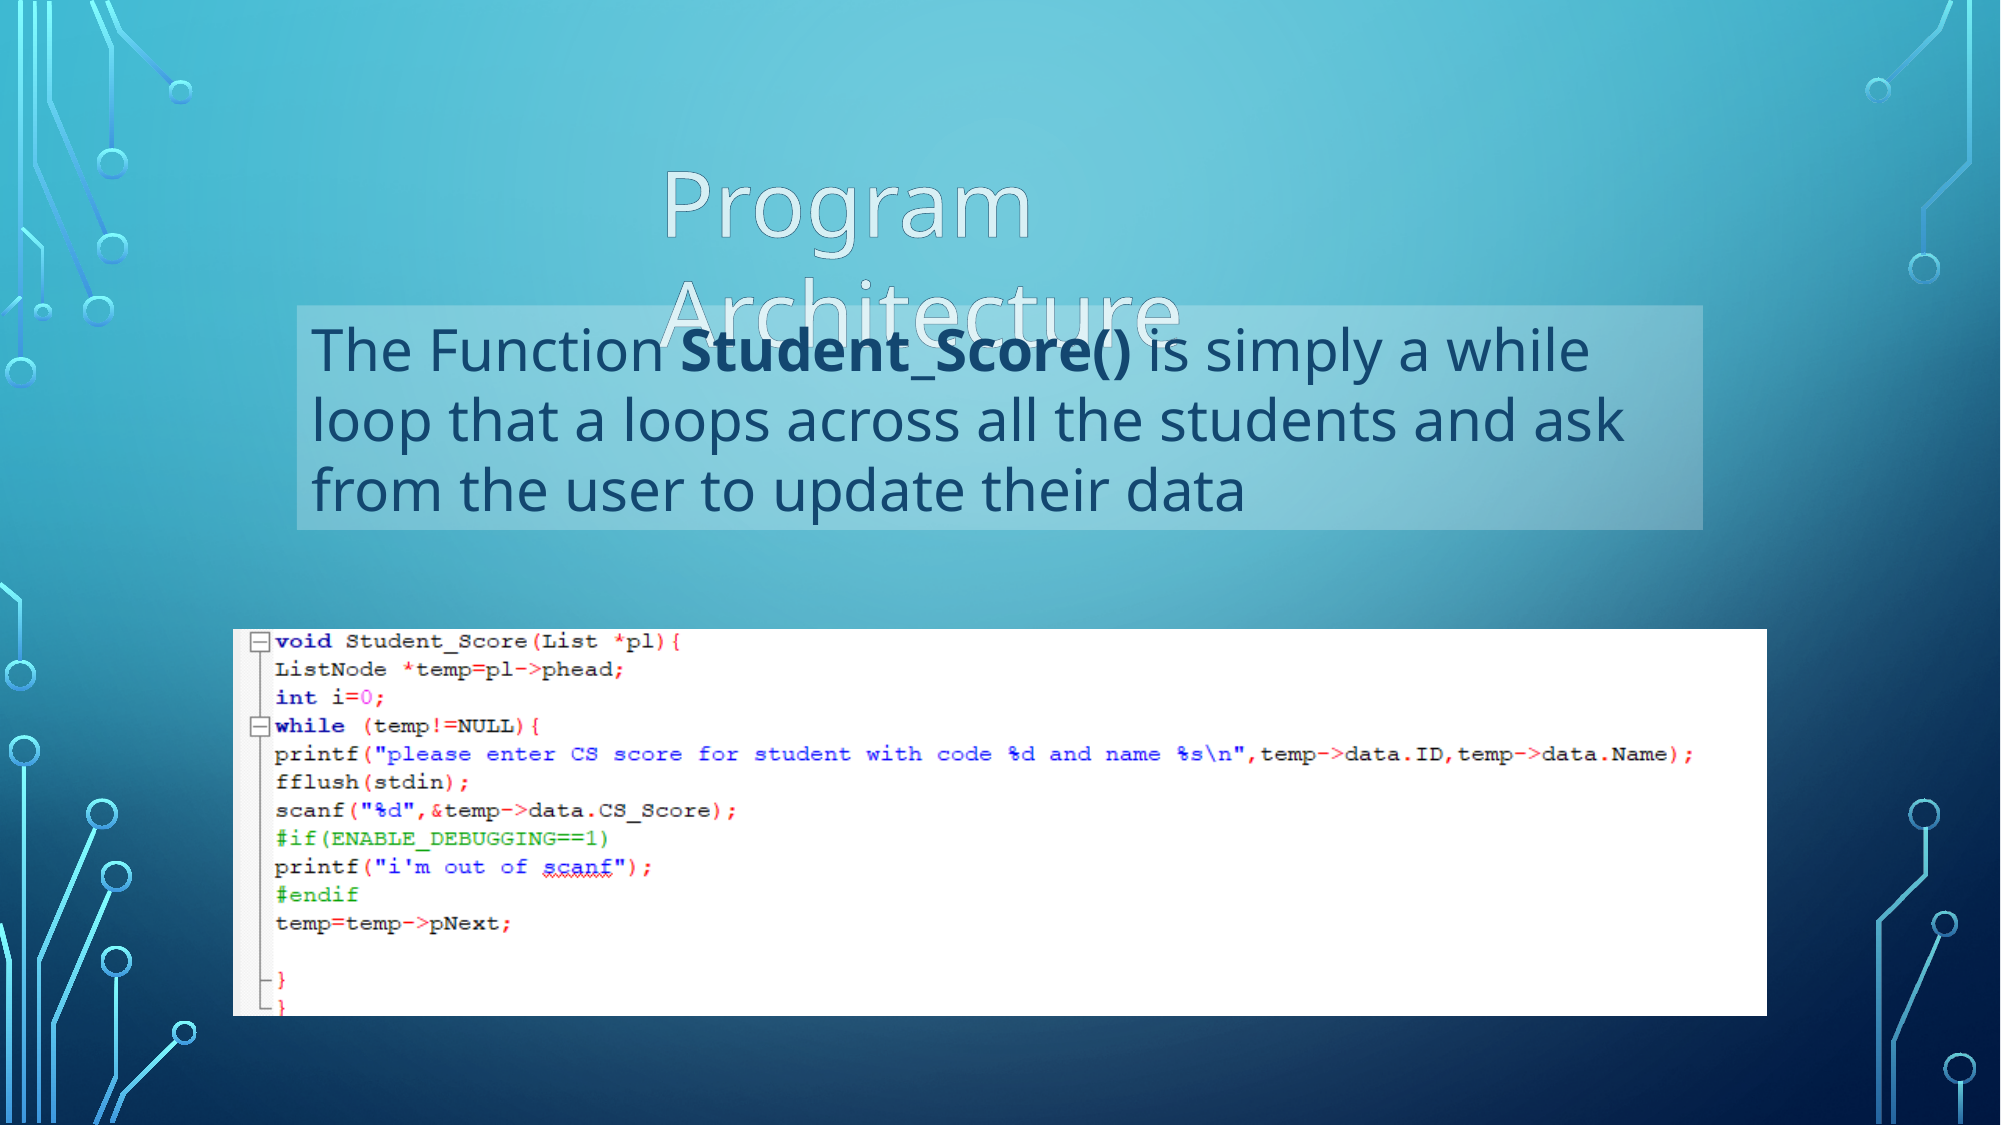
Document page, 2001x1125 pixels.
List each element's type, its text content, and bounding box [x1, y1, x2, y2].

picture [233, 629, 1767, 1017]
text_box Program Architecture [644, 138, 1558, 305]
text_box The Function Student_Score() is simply a while loop that a loops across all the students and ask from the user to update their data [296, 305, 1703, 530]
